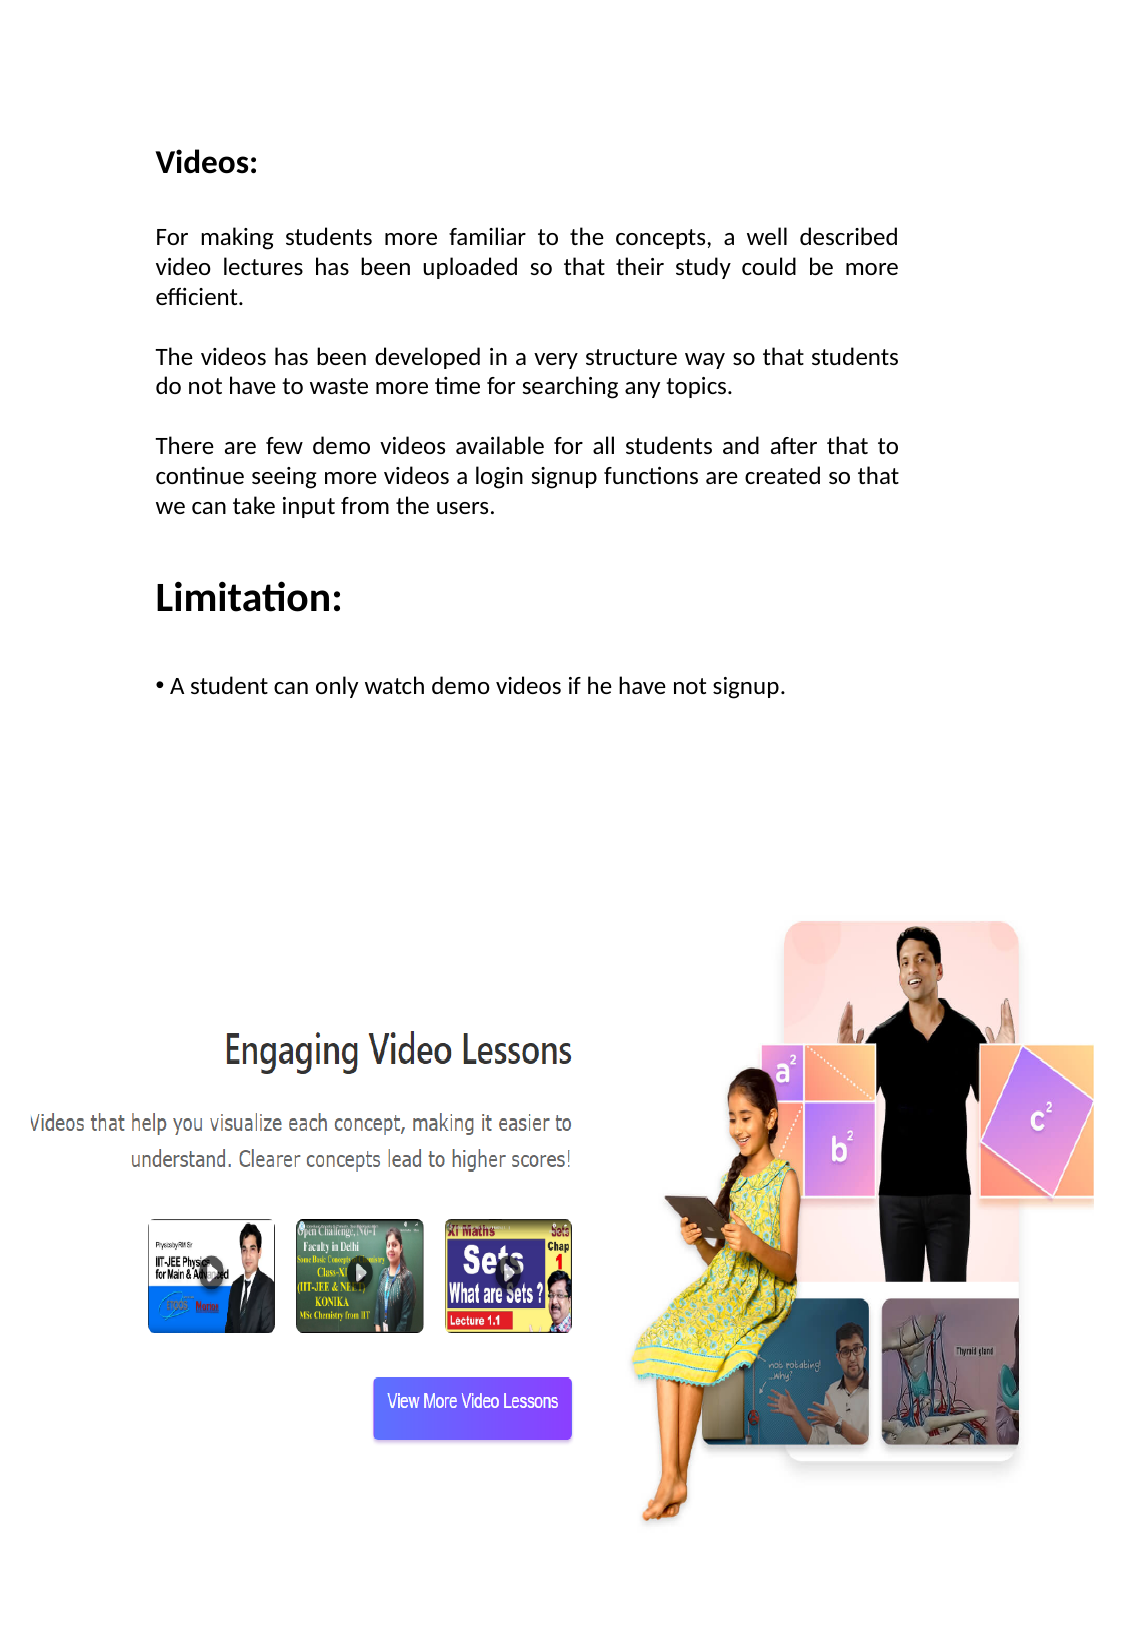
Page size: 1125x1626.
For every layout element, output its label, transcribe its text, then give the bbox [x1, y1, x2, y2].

text_box Videos: For making students more familiar to the concepts, a well described video lectures has been uploaded so that their study could be more efficient. The videos has been developed in a very structure way so that students do not have to waste more time for searching any topics. There are few demo videos available for all students and after that to continue seeing more videos a login signup functions are created so that we can take input from the users. Limitation: A student can only watch demo videos if he have not signup. [140, 132, 914, 758]
picture [30, 871, 1095, 1534]
